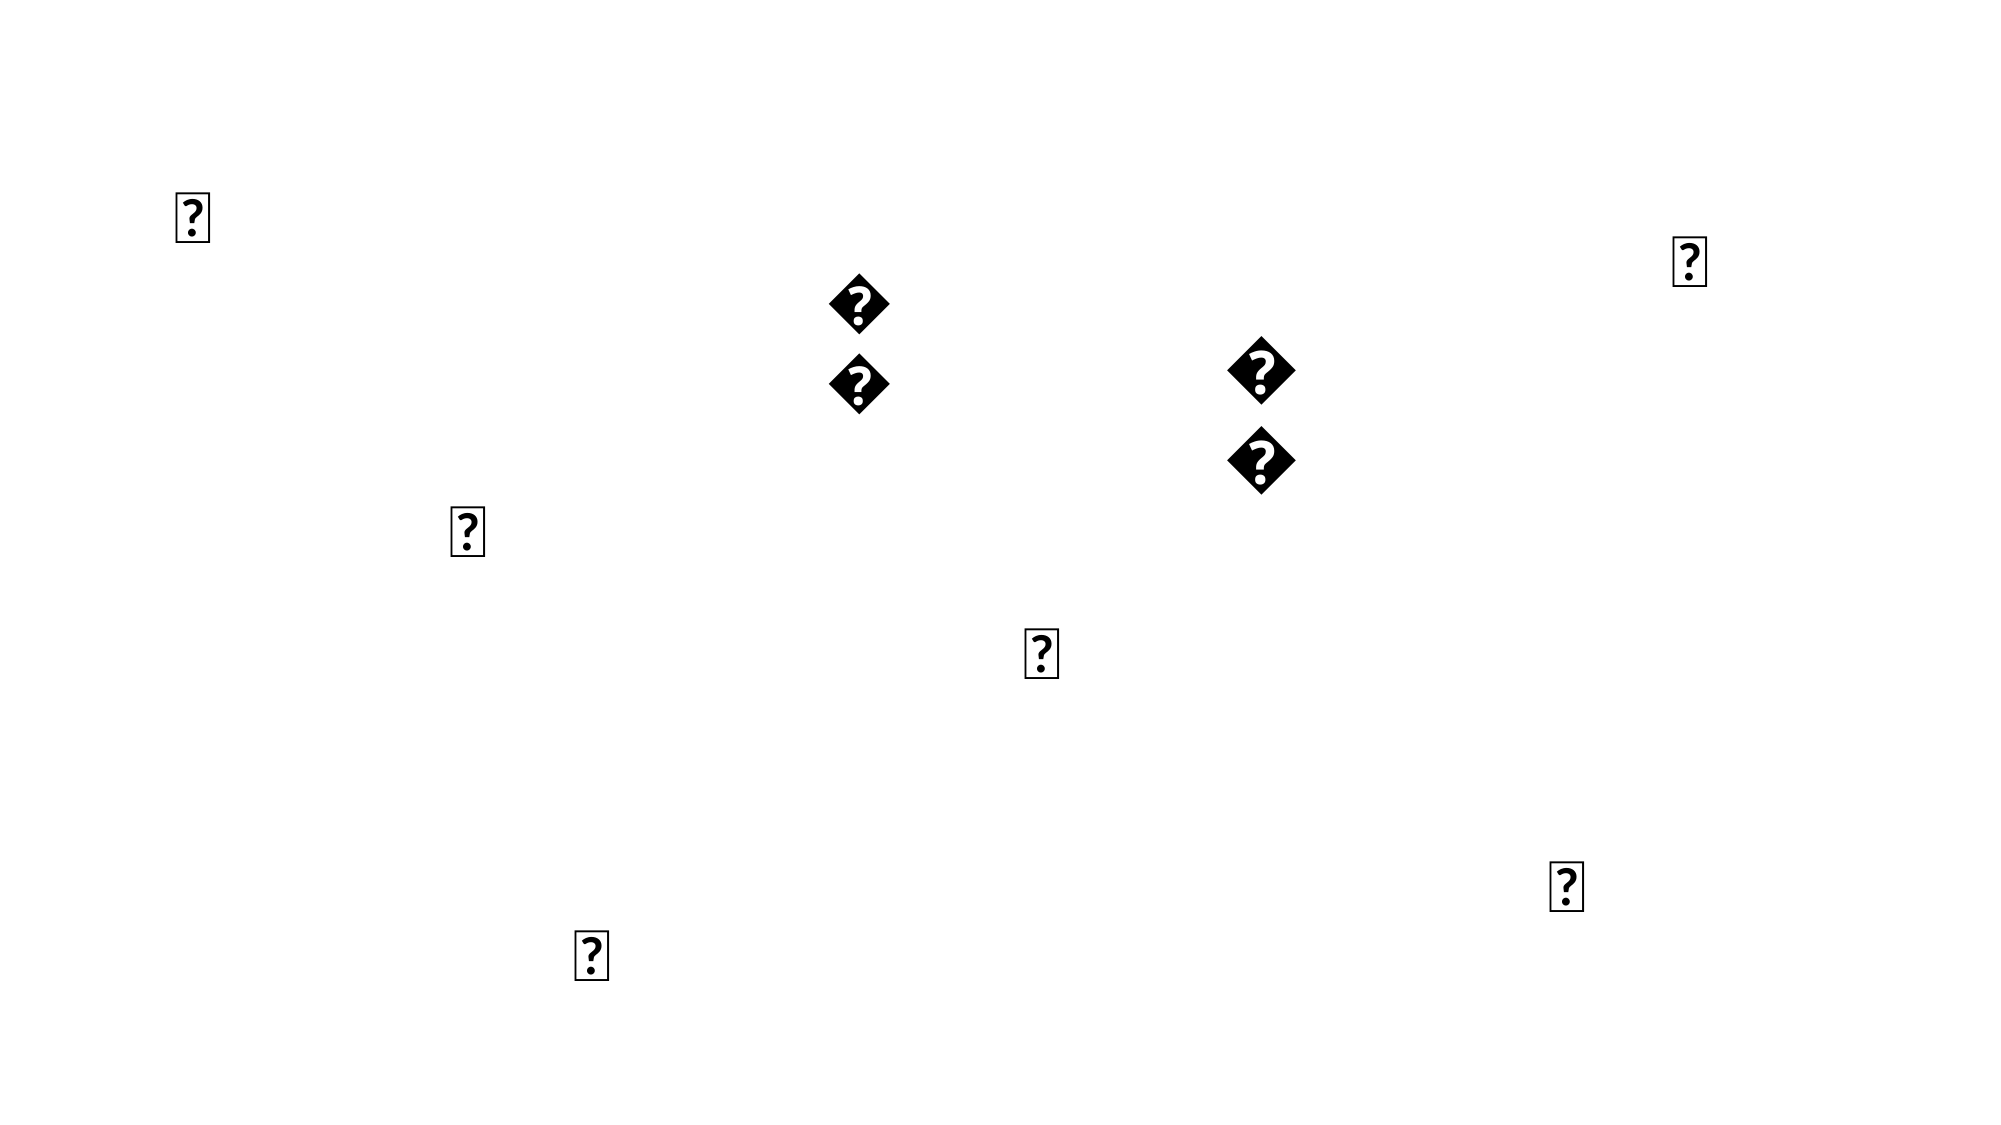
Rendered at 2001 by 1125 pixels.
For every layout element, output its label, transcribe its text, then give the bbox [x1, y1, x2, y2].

text_box 🎎 [1209, 311, 1261, 506]
text_box 🍥 [1534, 830, 1621, 936]
text_box 🍣 [434, 474, 521, 580]
text_box 👹 [1656, 205, 1743, 310]
text_box 🍙 [159, 161, 246, 266]
text_box 🎐 [558, 898, 645, 1004]
text_box 🍜 [811, 250, 863, 426]
text_box 🎏 [1008, 596, 1077, 702]
